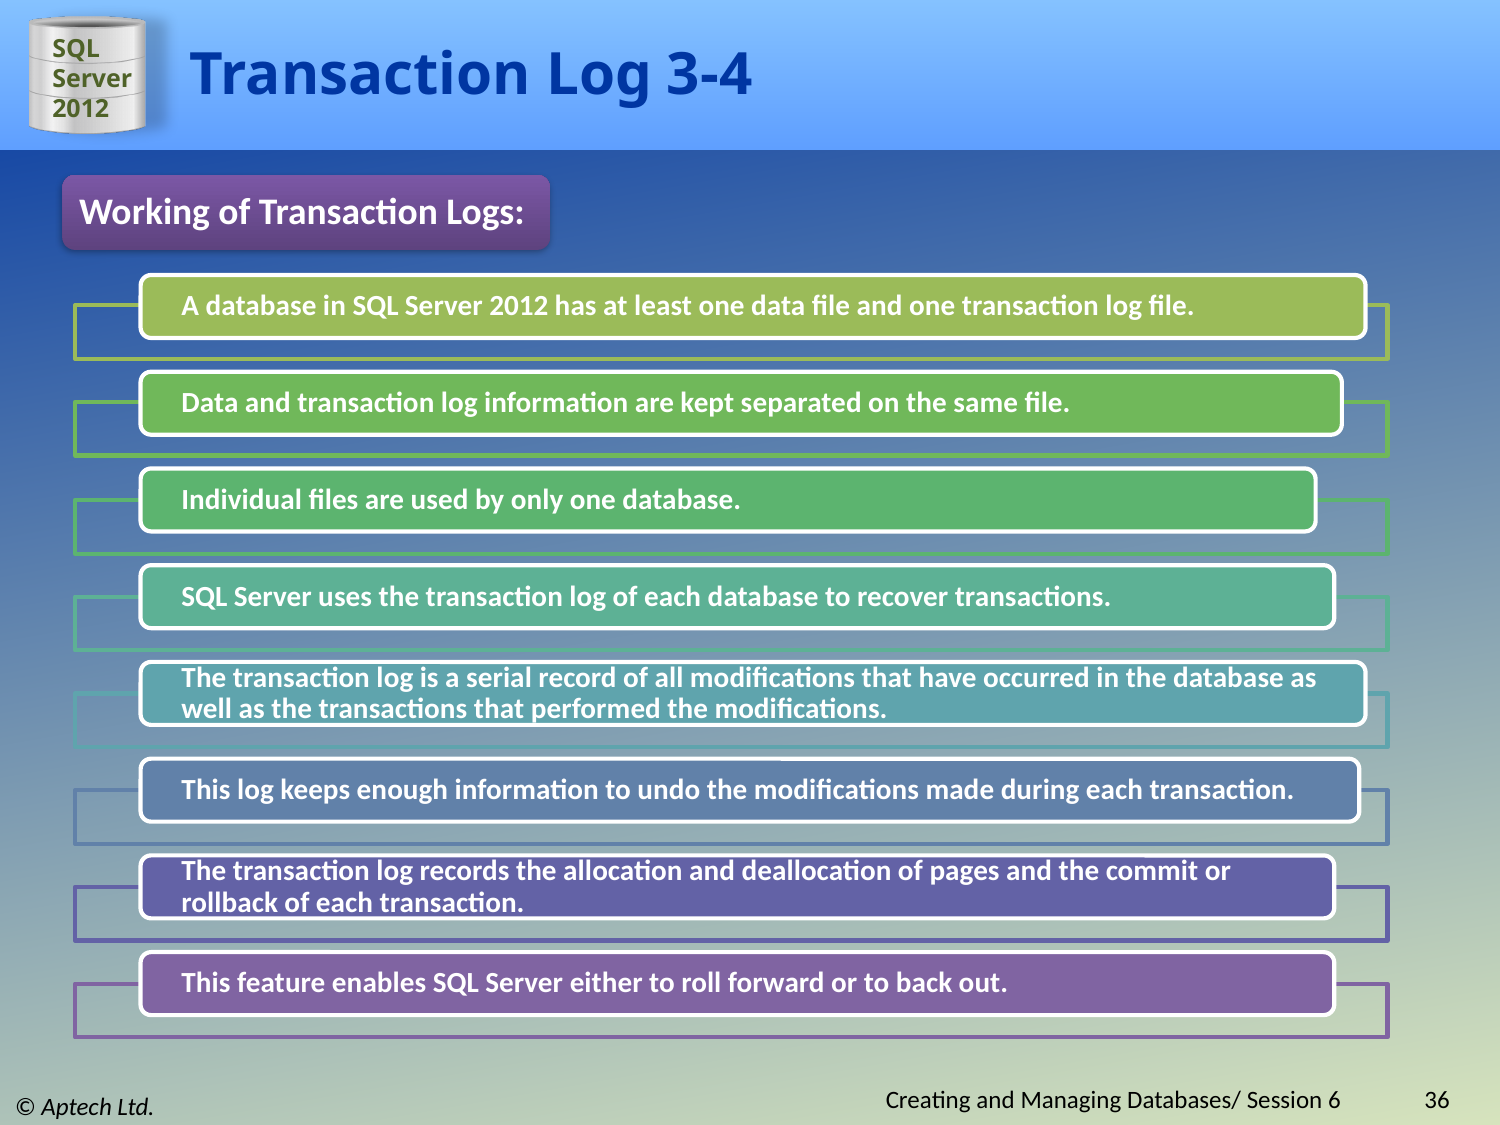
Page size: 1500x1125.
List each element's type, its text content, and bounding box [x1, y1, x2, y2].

footer Creating and Managing Databases/ Session 6 [375, 1084, 1363, 1113]
slide_number 36 [1363, 1084, 1465, 1113]
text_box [74, 262, 1388, 1051]
picture [24, 0, 150, 150]
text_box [62, 174, 551, 251]
title Transaction Log 3-4 [174, 37, 1426, 106]
